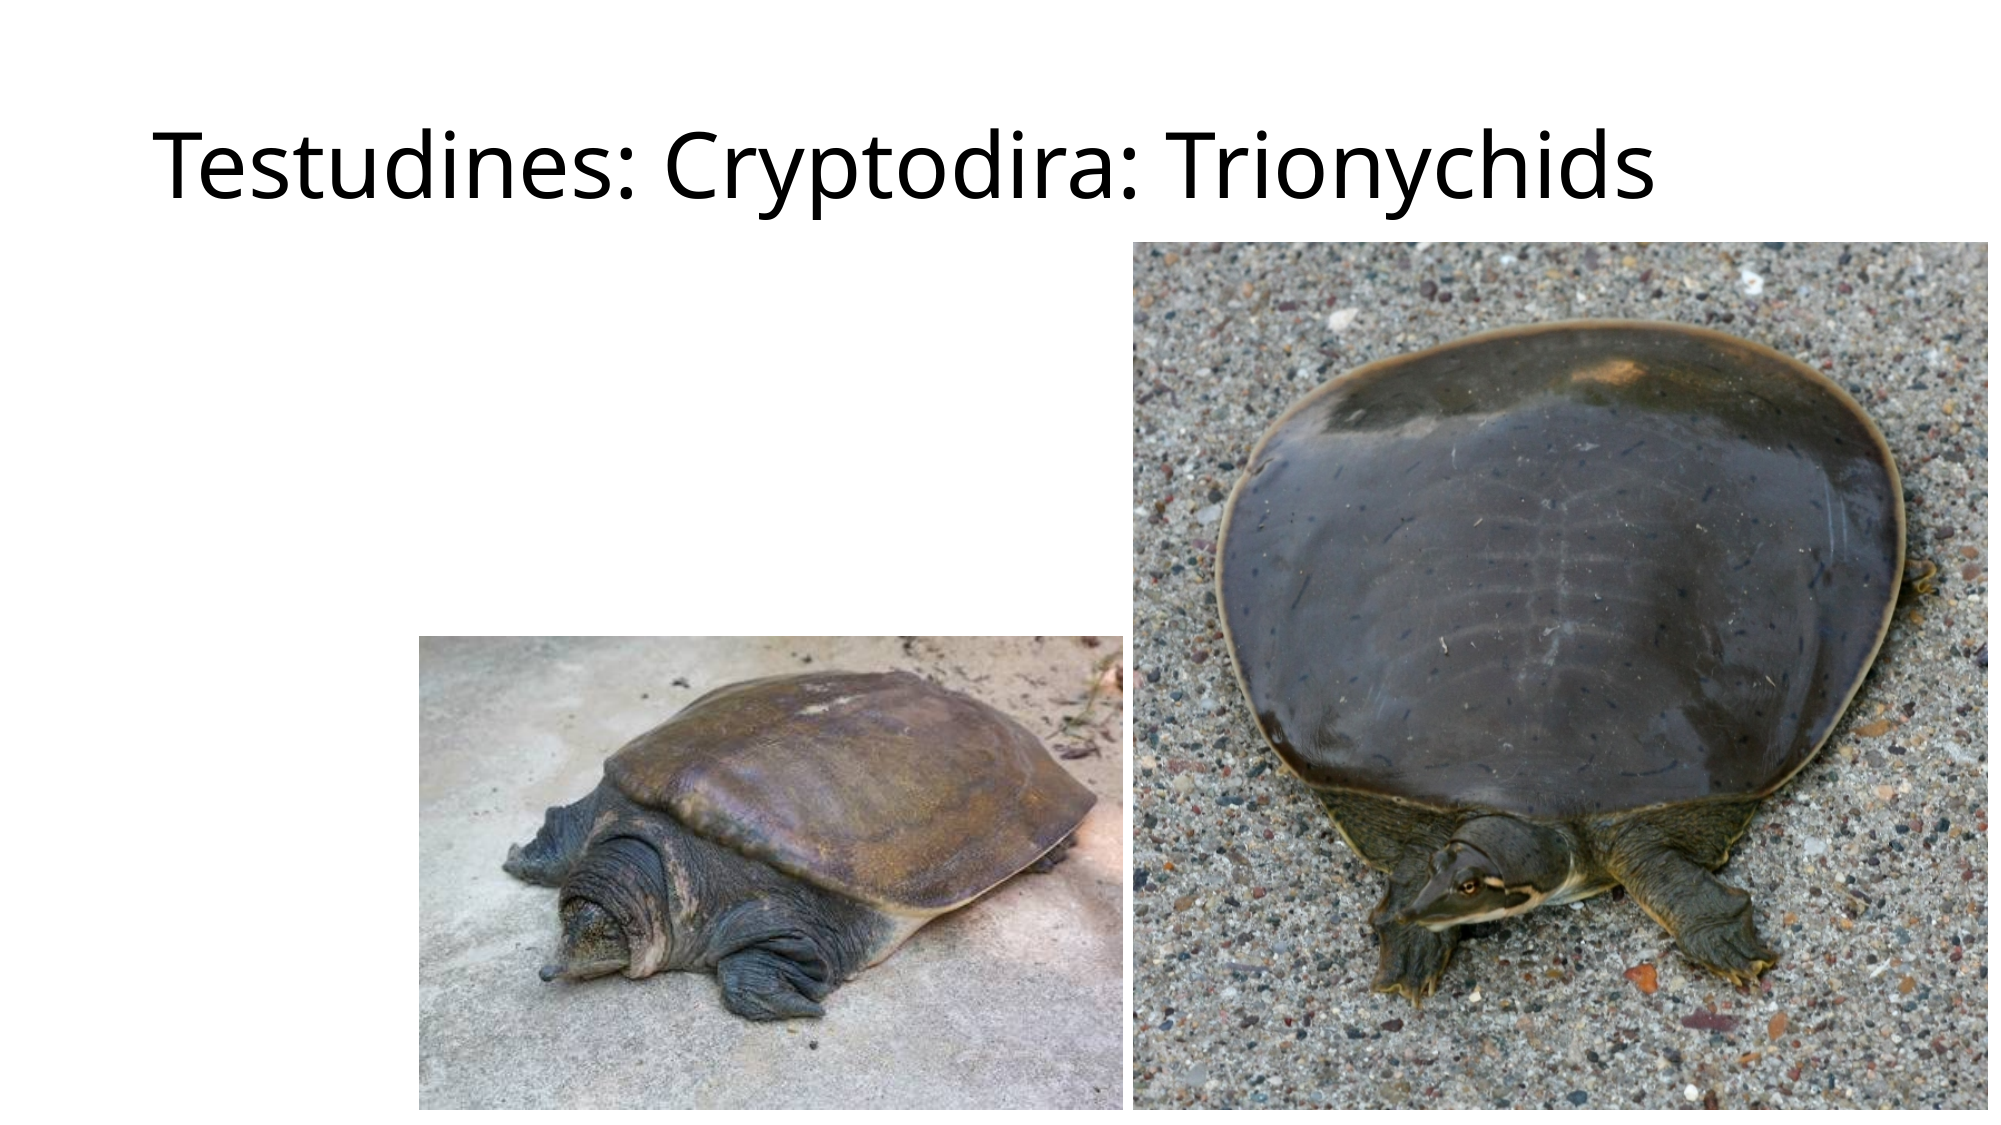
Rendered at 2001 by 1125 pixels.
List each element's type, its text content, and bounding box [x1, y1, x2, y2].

title Testudines: Cryptodira: Trionychids [137, 59, 1863, 278]
picture [418, 636, 1123, 1110]
picture [1133, 242, 1988, 1110]
